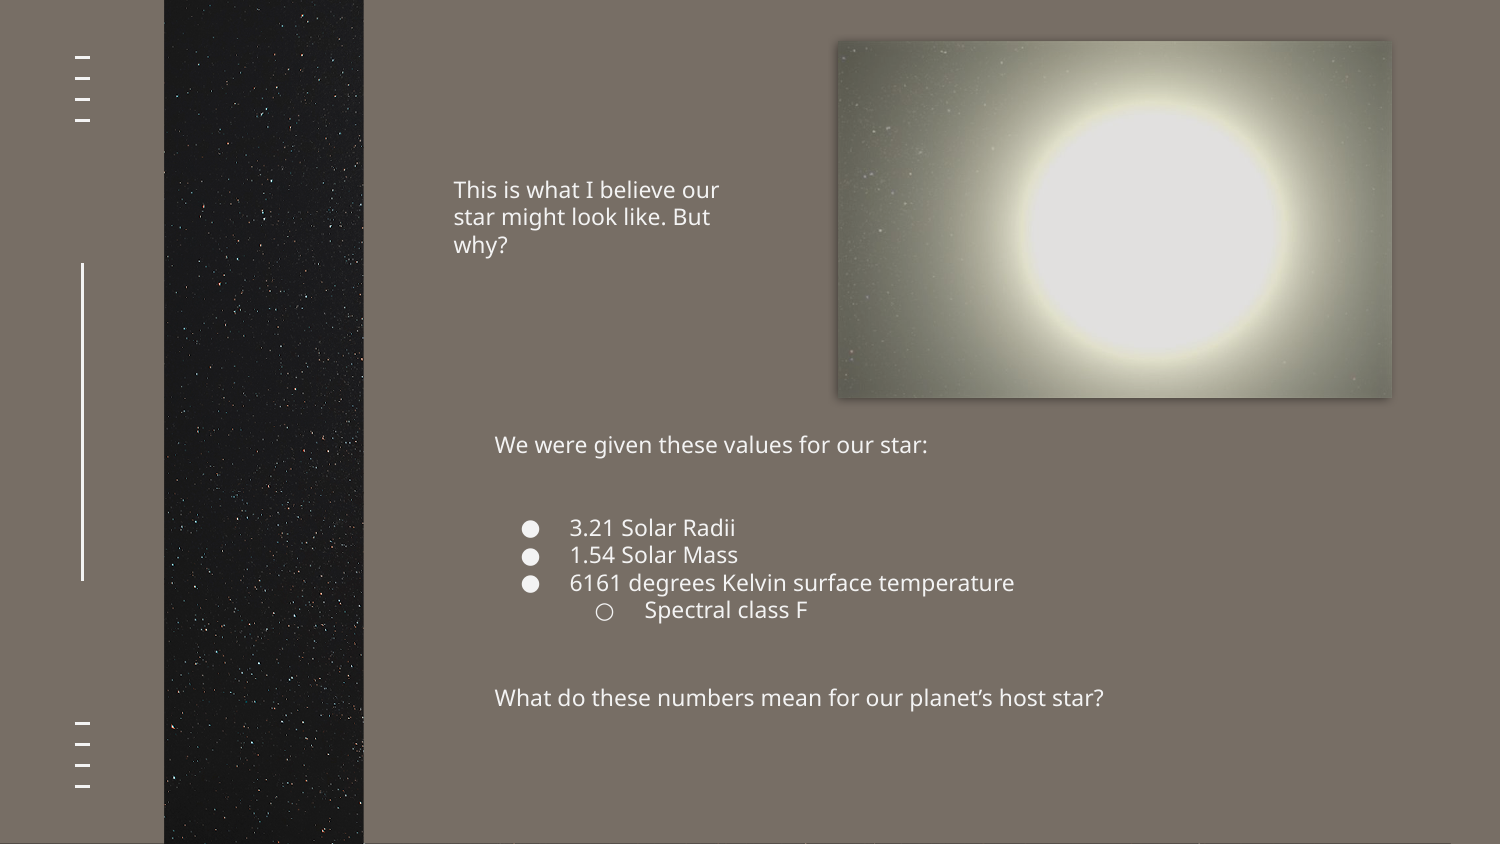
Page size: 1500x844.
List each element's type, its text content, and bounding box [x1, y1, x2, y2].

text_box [74, 56, 91, 787]
picture [837, 40, 1392, 398]
subtitle This is what I believe our star might look like. But why? [438, 130, 781, 308]
picture [165, 0, 363, 844]
subtitle We were given these values for our star: 3.21 Solar Radii 1.54 Solar Mass 6161 degrees Kelvin surface temperature Spectral class F What do these numbers mean for our planet’s host star? [479, 406, 1316, 762]
